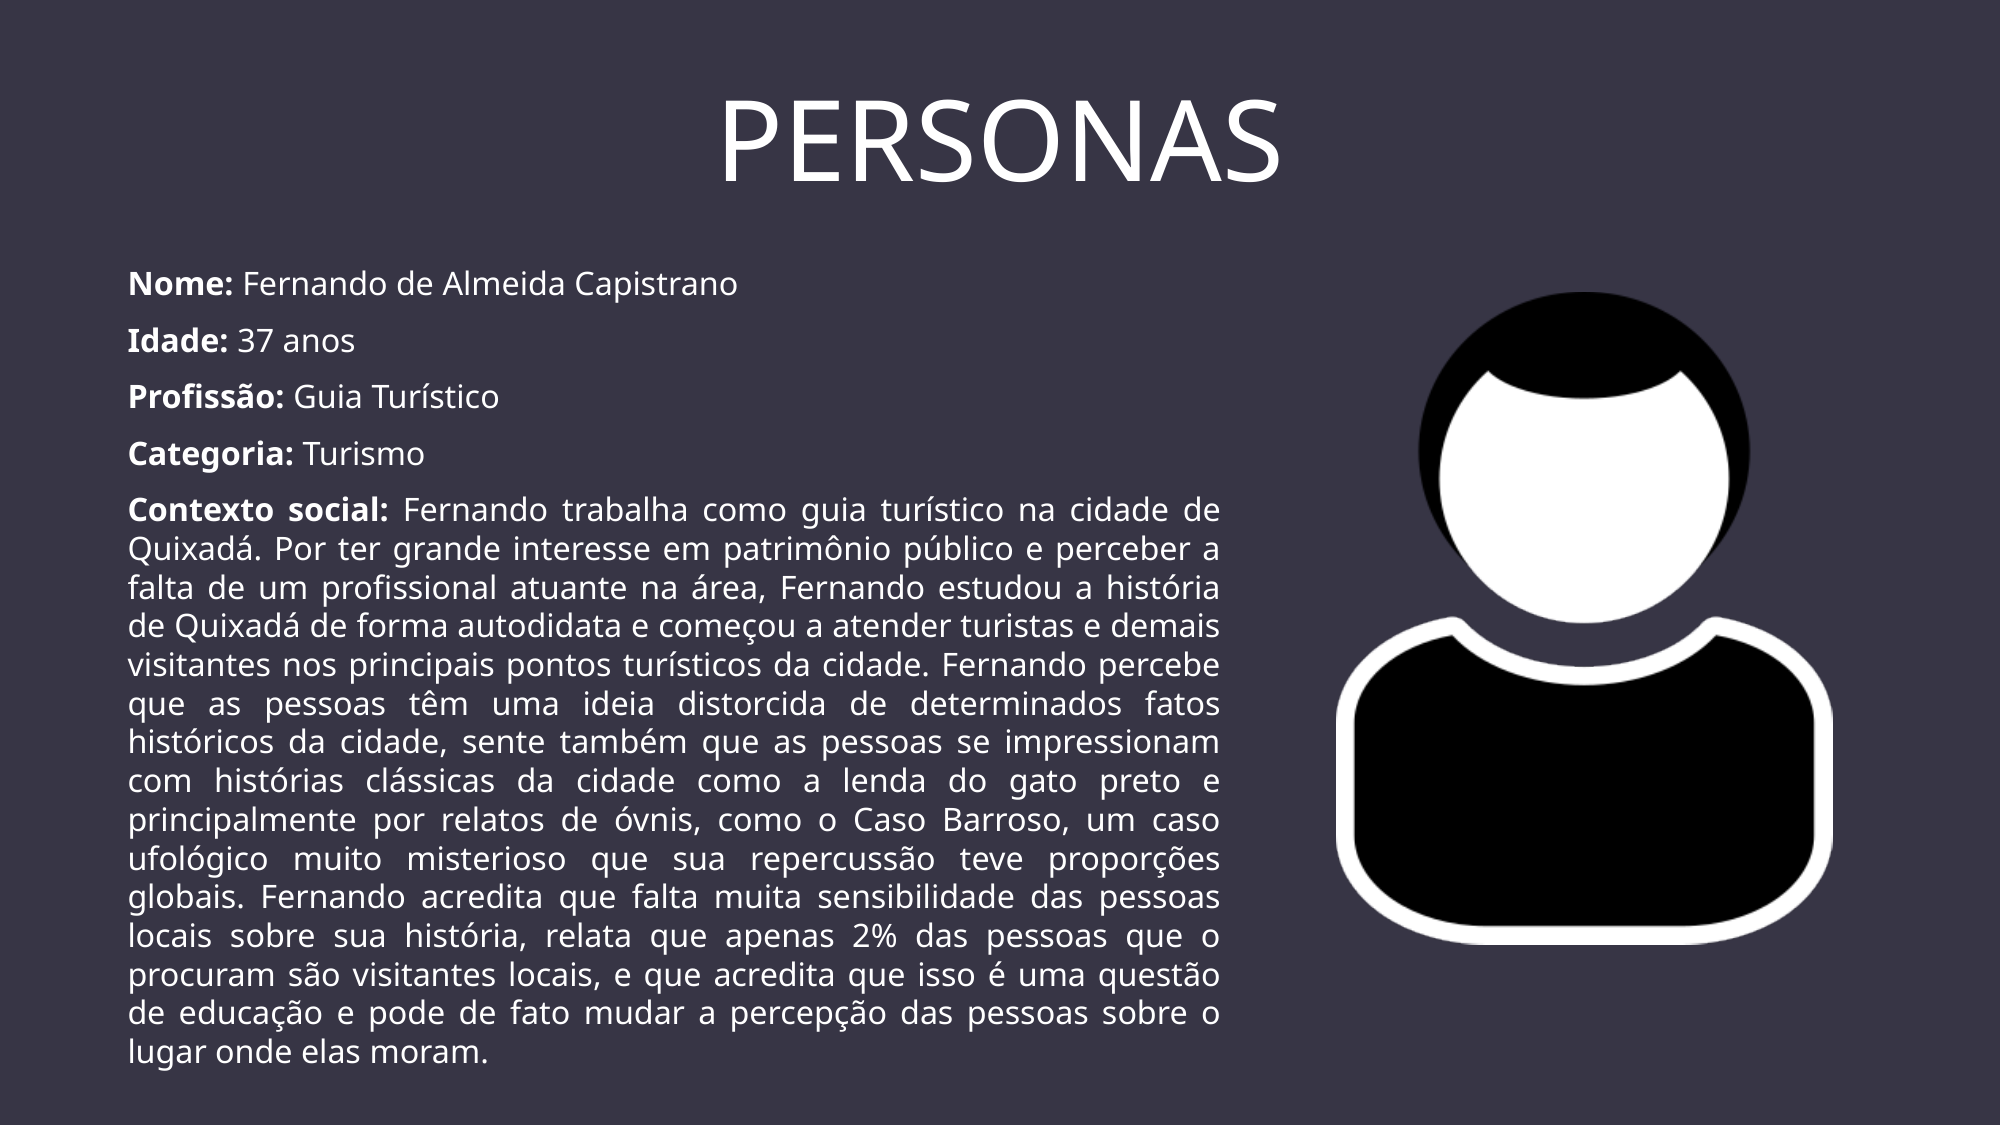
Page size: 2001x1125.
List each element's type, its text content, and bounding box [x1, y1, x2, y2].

title personas [112, 17, 1888, 256]
picture [1336, 291, 1833, 945]
list Nome: Fernando de Almeida Capistrano​ Idade: 37​ anos Profissão: Guia Turístico​ Categoria: Turismo Contexto social: Fernando​ trabalha como guia turístico na cidade de Quixadá. Por ter grande interesse em patrimônio público e perceber a falta de um profissional atuante na área, Fernando estudou a história de Quixadá de forma autodidata e começou a atender turistas e demais visitantes nos principais pontos turísticos da cidade. Fernando percebe que as pessoas têm uma ideia distorcida de determinados fatos históricos da cidade, sente também que as pessoas se impressionam com histórias clássicas da cidade como a lenda do gato preto e principalmente por relatos de óvnis, como o Caso Barroso, um caso ufológico muito misterioso que sua repercussão teve proporções globais. Fernando acredita que falta muita sensibilidade das pessoas locais sobre sua história, relata que apenas 2% das pessoas que o procuram são visitantes locais, e que acredita que isso é uma questão de educação e pode de fato mudar a percepção das pessoas sobre o lugar onde elas moram. [112, 255, 1237, 1086]
